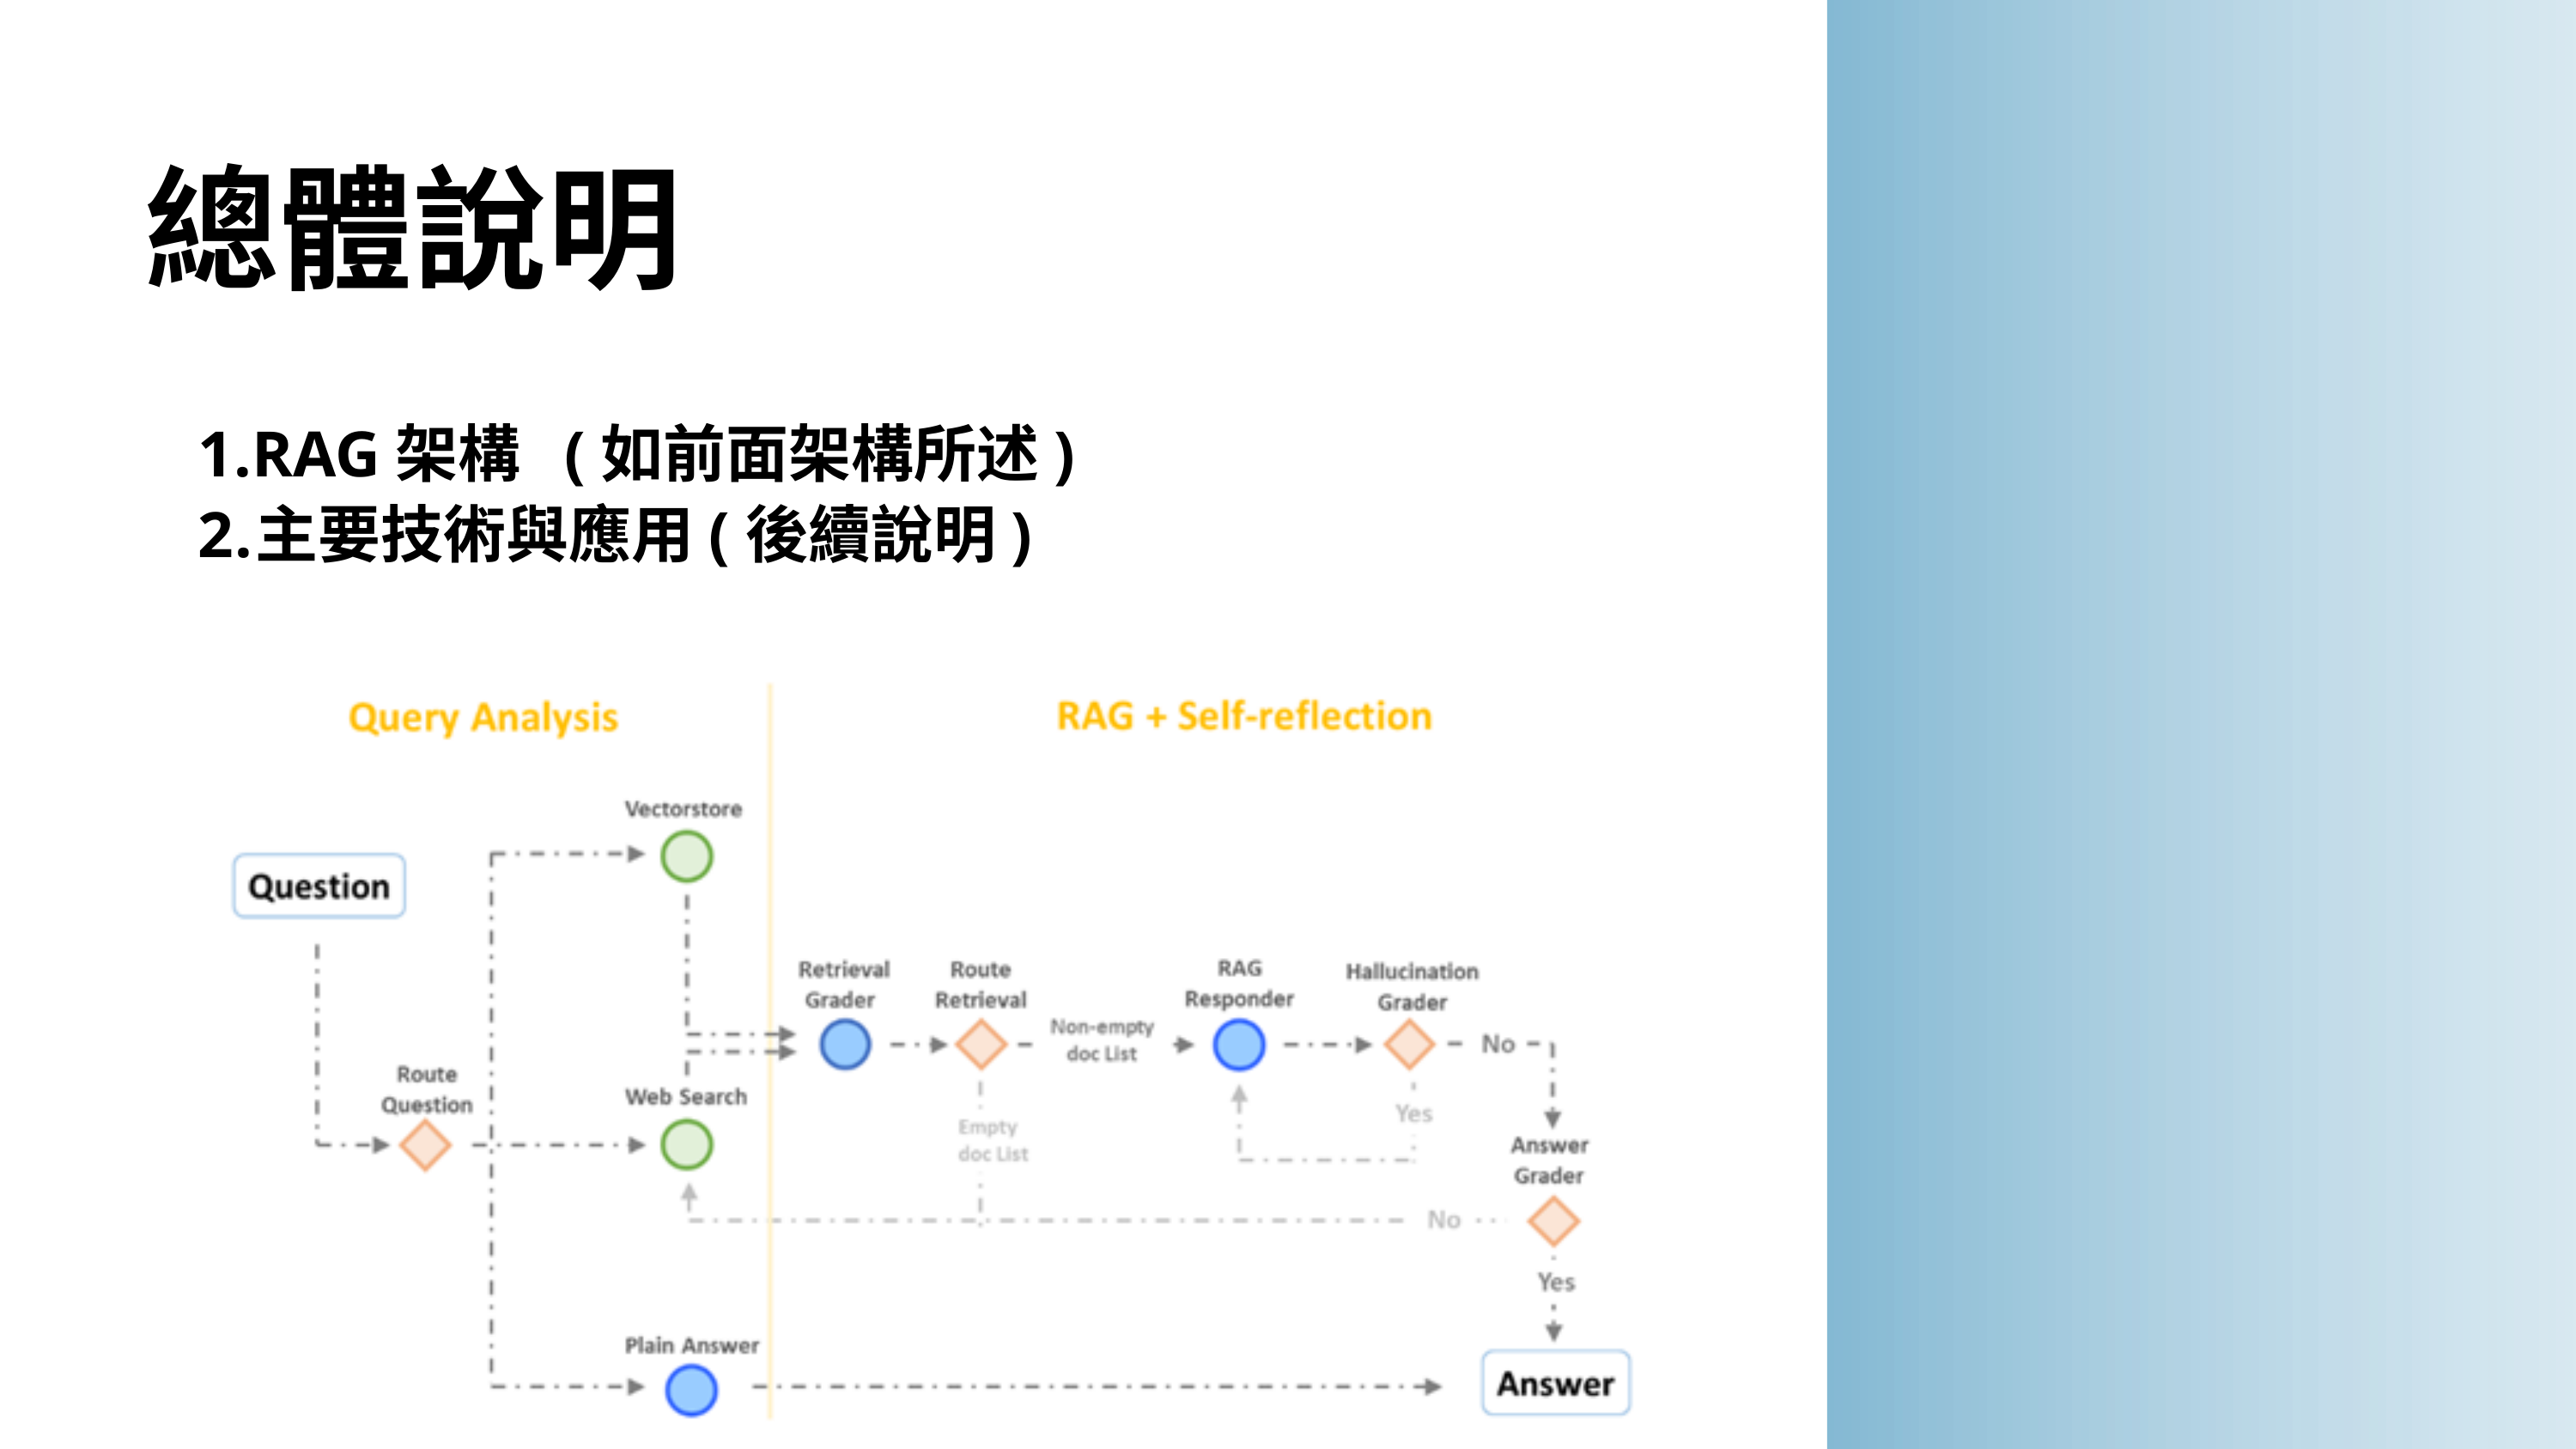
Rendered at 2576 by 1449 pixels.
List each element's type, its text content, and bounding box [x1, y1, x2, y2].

text_box [1826, 0, 2576, 1449]
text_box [144, 410, 1379, 731]
text_box 總體說明 [144, 144, 1748, 306]
text_box [192, 624, 1700, 1449]
